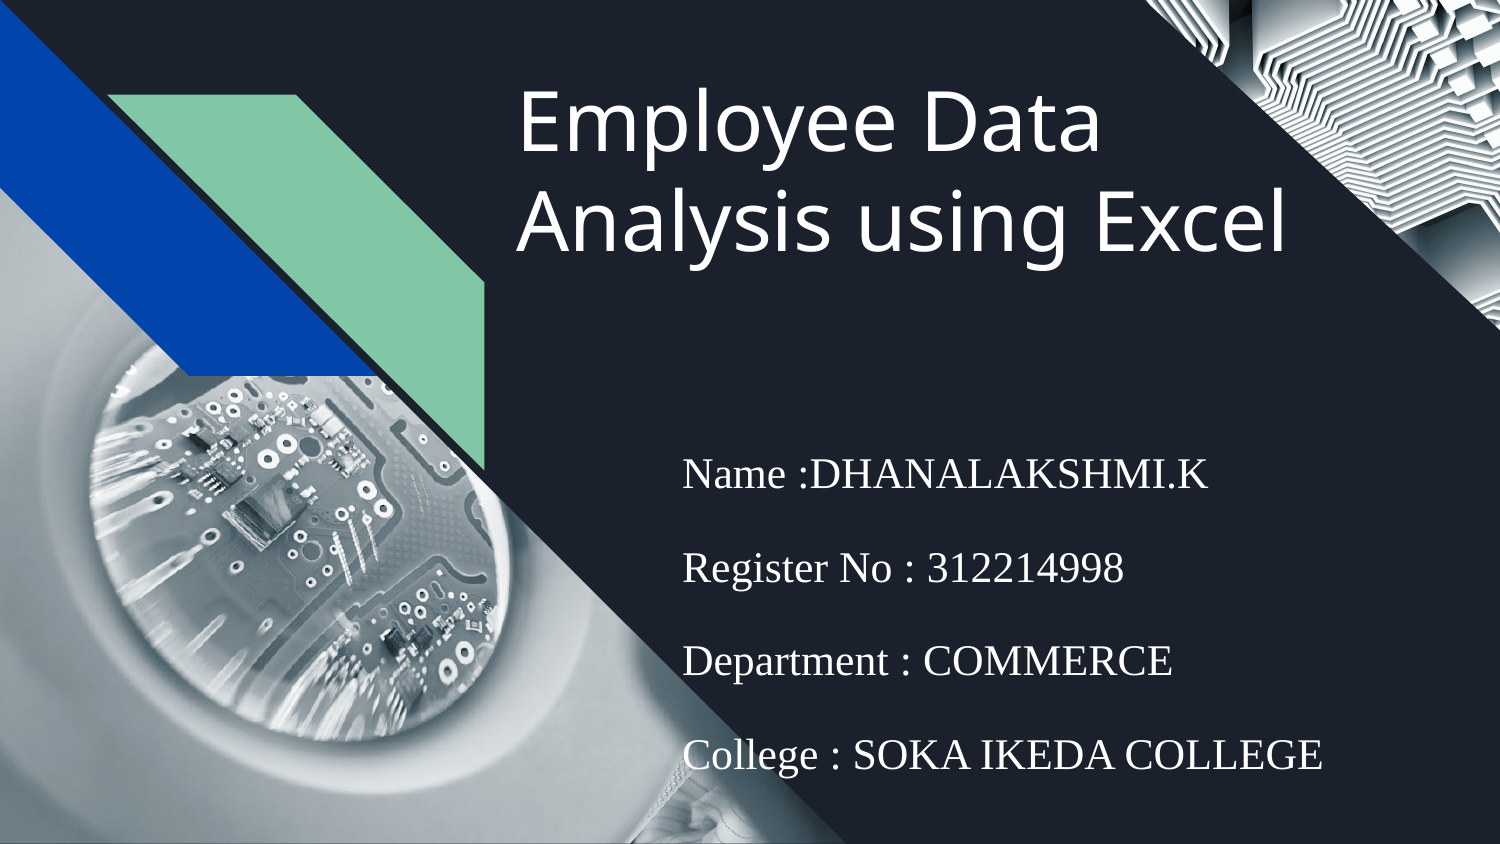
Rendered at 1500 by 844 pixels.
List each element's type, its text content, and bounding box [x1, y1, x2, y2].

title Employee Data Analysis using Excel [501, 52, 1412, 312]
picture [1144, 0, 1500, 331]
picture [0, 189, 847, 844]
subtitle Name :DHANALAKSHMI.K Register No : 312214998 Department : COMMERCE College : SOKA IKEDA COLLEGE [667, 421, 1482, 738]
